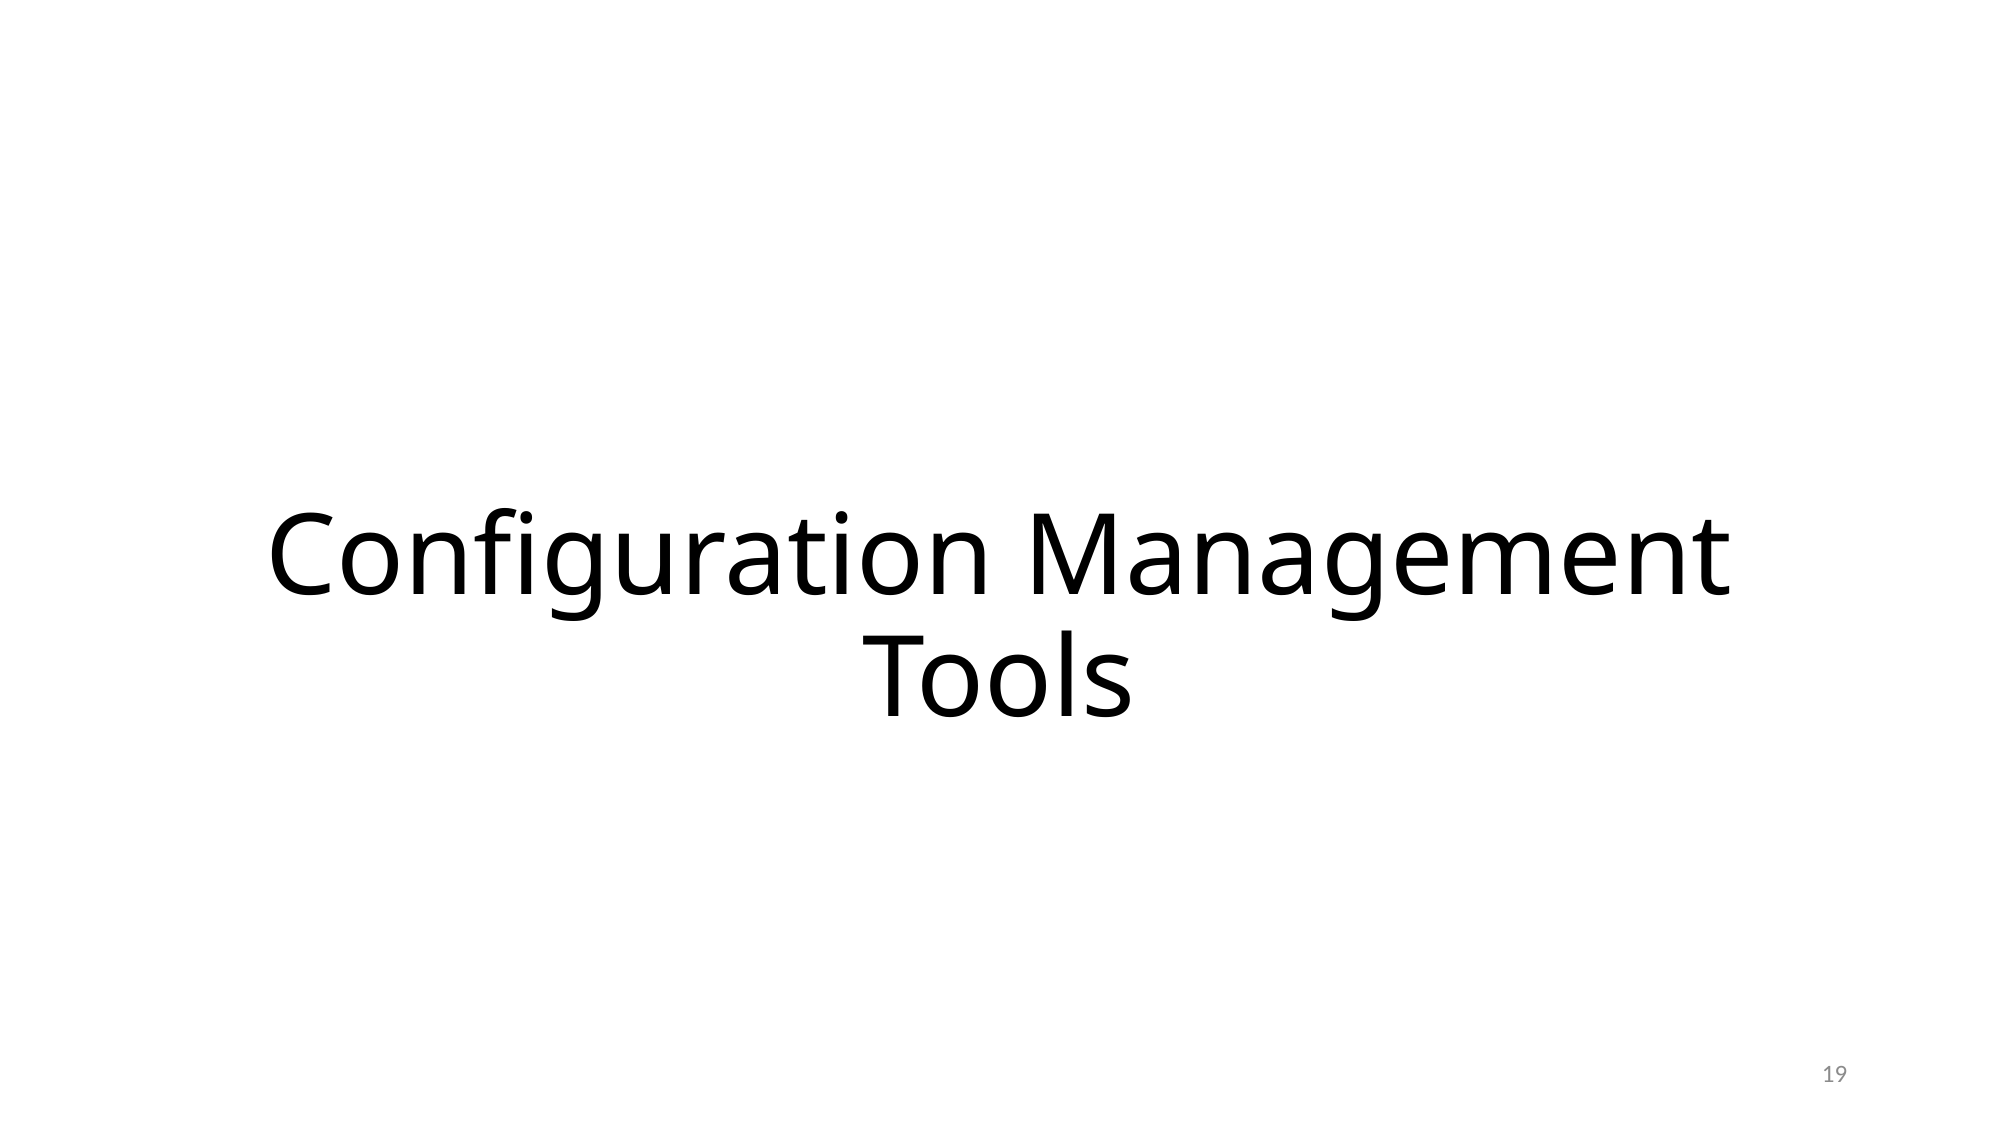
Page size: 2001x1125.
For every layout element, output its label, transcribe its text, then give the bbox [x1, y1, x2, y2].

title Configuration Management Tools [136, 280, 1862, 749]
slide_number 19 [1412, 1042, 1863, 1103]
